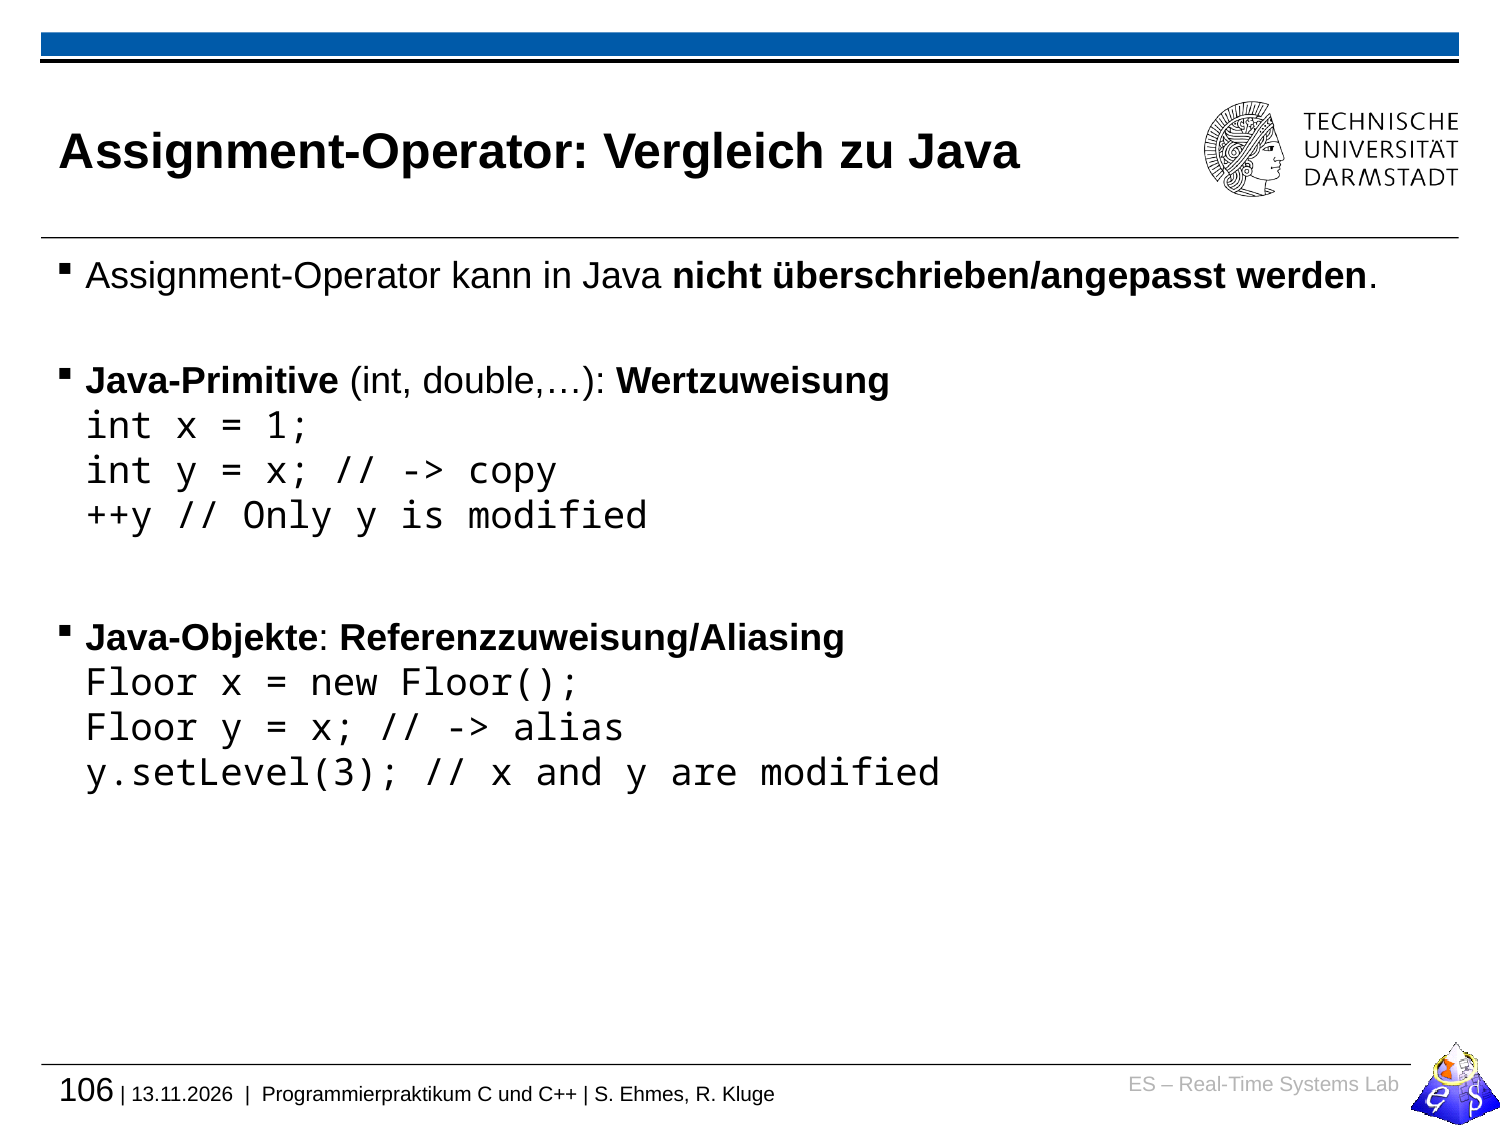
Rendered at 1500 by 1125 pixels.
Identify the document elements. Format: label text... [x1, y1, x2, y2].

picture [1187, 84, 1483, 214]
list Assignment-Operator kann in Java nicht überschrieben/angepasst werden. Java-Primitive (int, double,…): Wertzuweisung int x = 1; int y = x; // -> copy ++y // Only y is modified Java-Objekte: Referenzzuweisung/Aliasing Floor x = new Floor(); Floor y = x; // -> alias y.setLevel(3); // x and y are modified [41, 243, 1459, 1059]
picture [1411, 1041, 1500, 1125]
title Assignment-Operator: Vergleich zu Java [58, 80, 1187, 218]
